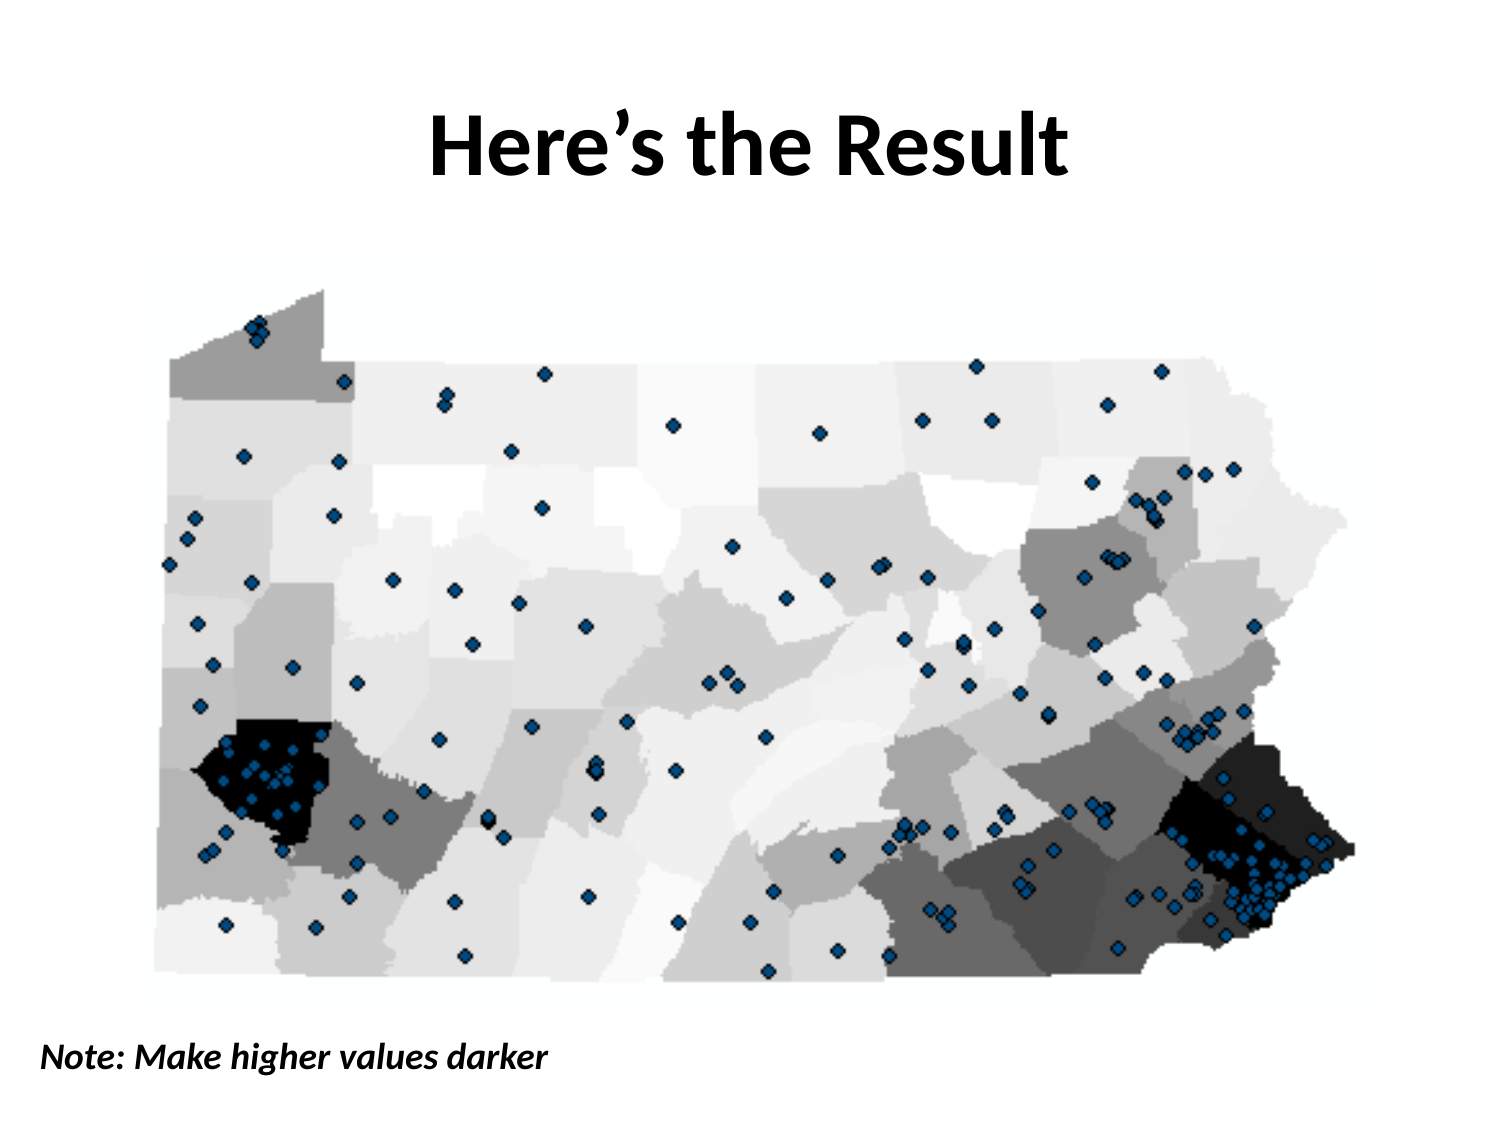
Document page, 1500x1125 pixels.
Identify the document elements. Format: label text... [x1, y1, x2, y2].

title Here’s the Result [75, 45, 1425, 233]
picture [137, 249, 1376, 1011]
text_box Note: Make higher values darker [24, 1024, 1475, 1085]
